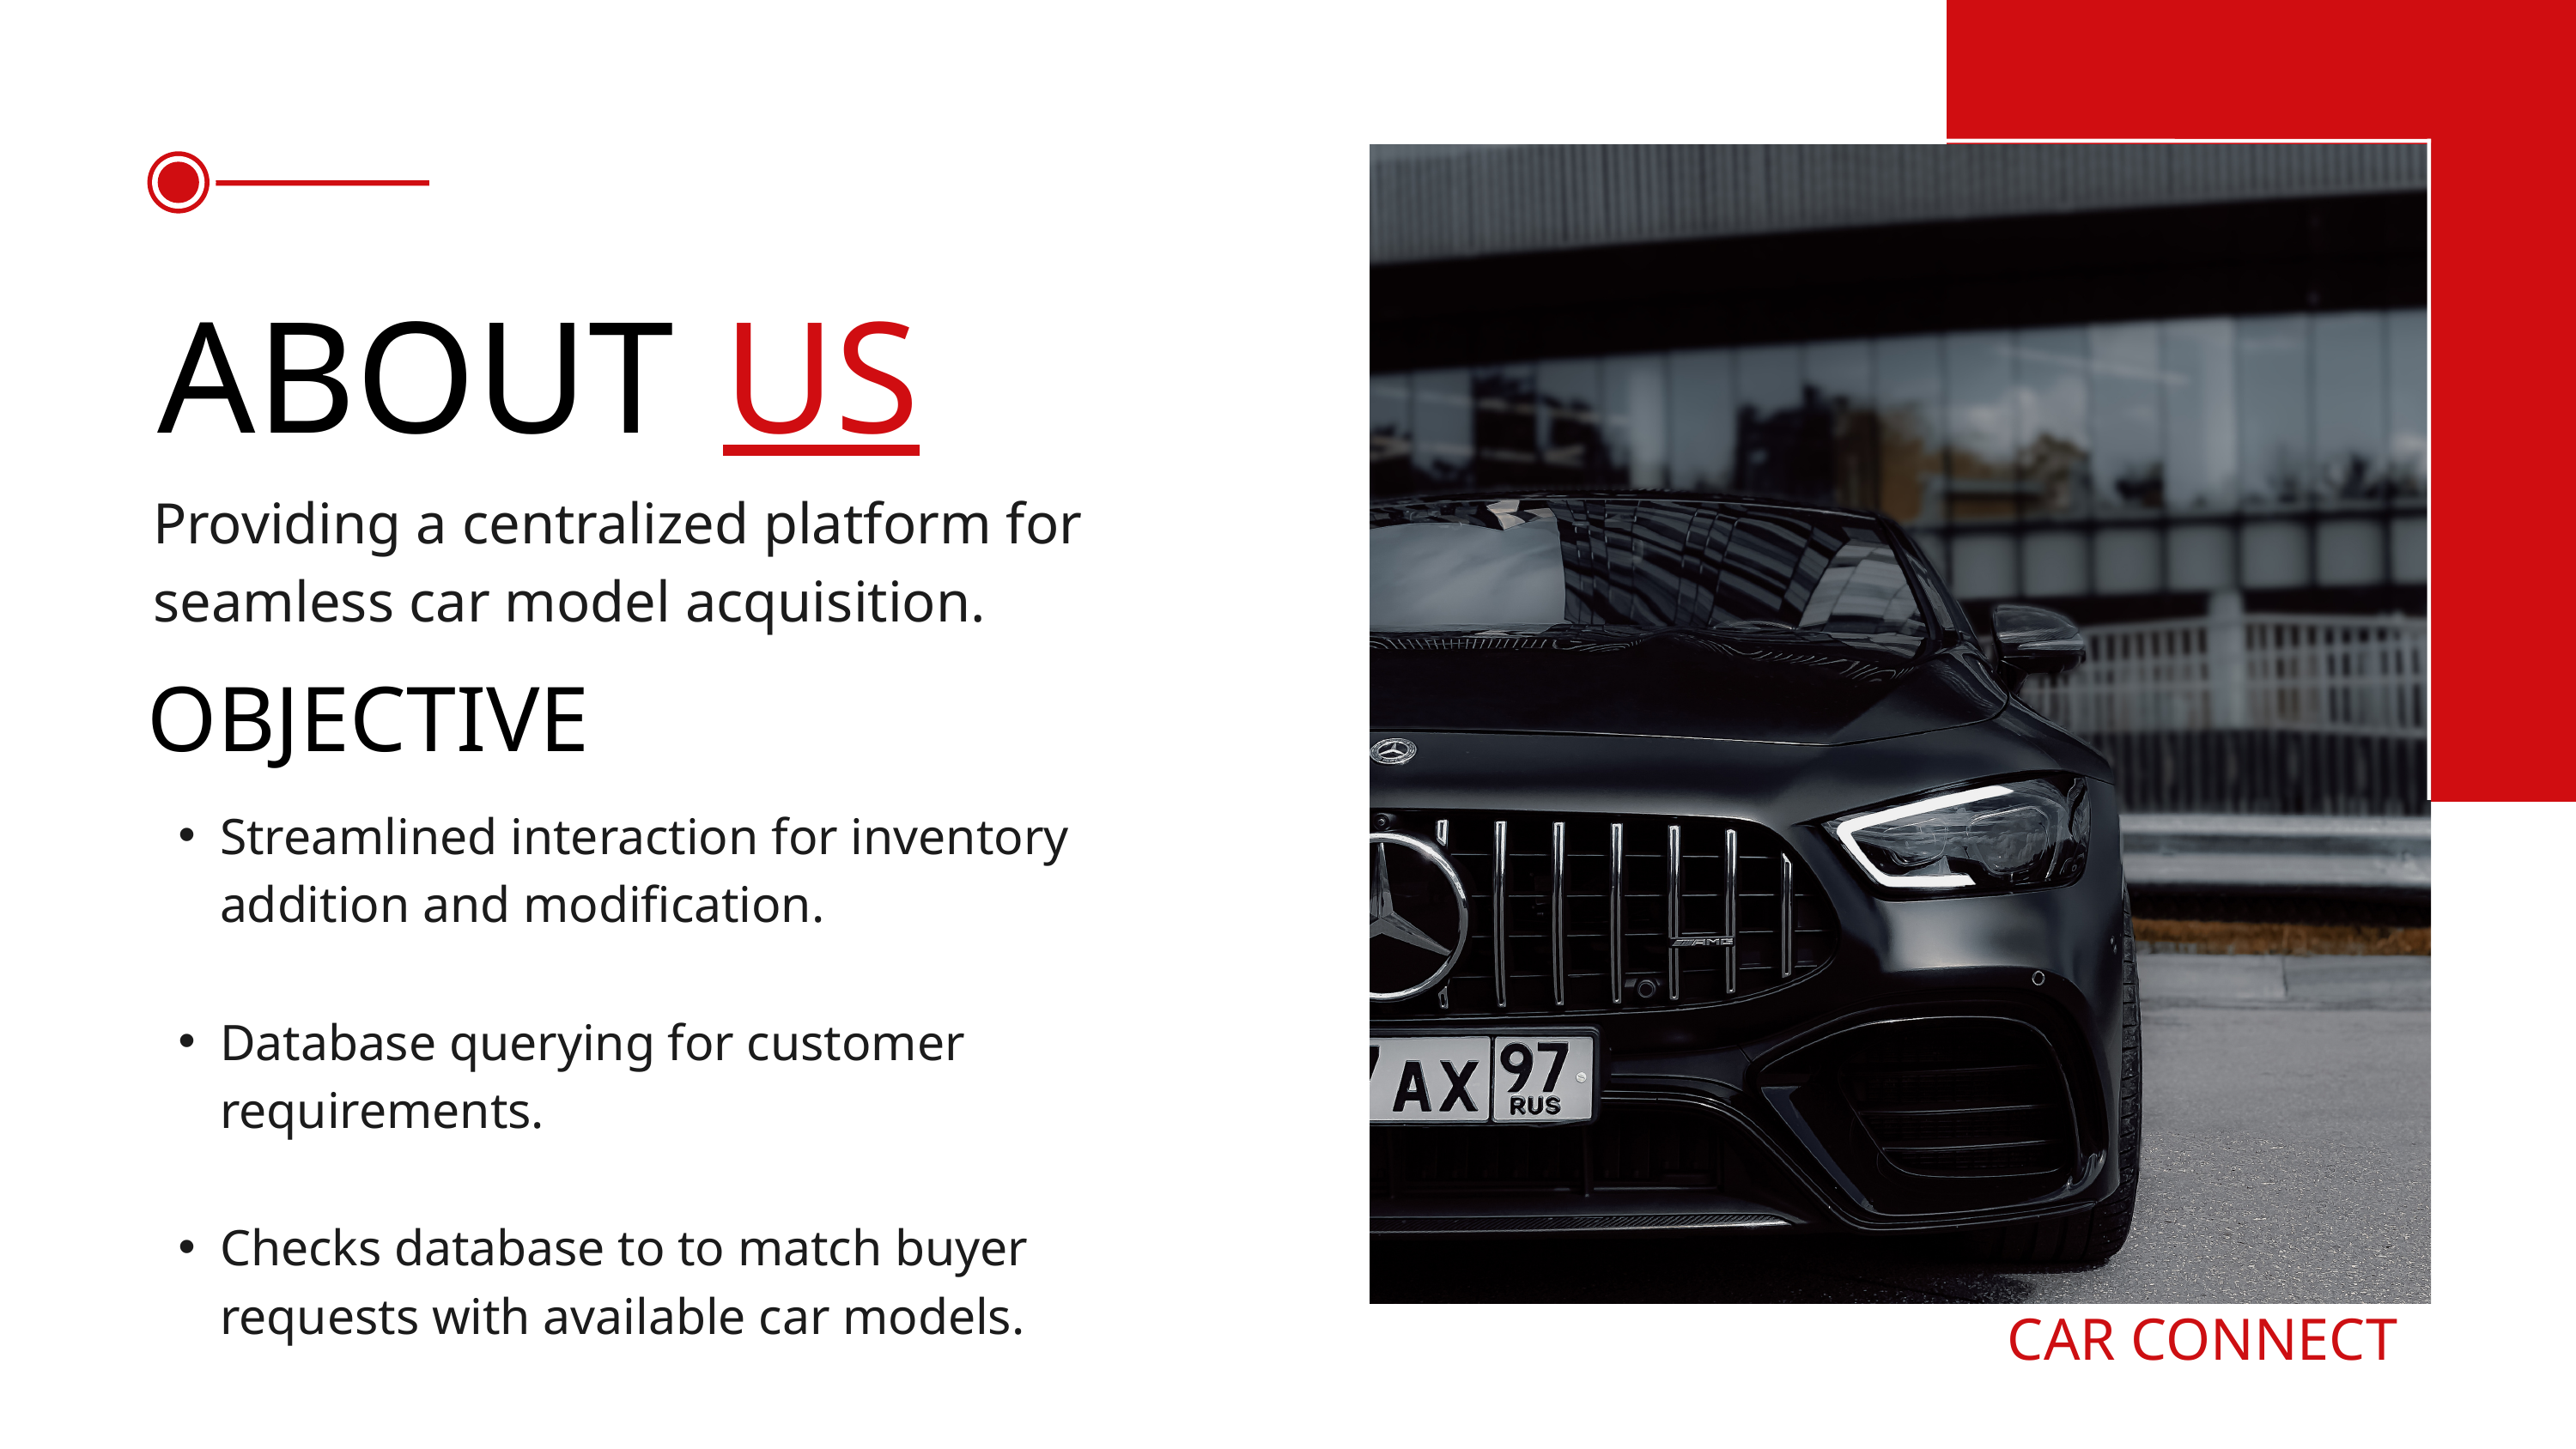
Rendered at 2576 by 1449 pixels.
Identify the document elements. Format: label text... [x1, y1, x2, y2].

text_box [157, 161, 200, 203]
text_box CAR CONNECT [2007, 1303, 2576, 1373]
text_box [140, 144, 216, 221]
text_box [1370, 144, 2432, 1304]
text_box ABOUT [157, 281, 723, 464]
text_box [147, 151, 210, 214]
text_box Streamlined interaction for inventory addition and modification. Database querying for customer requirements. Checks database to to match buyer requests with available car models. [136, 795, 1205, 1418]
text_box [1946, 0, 2576, 803]
text_box OBJECTIVE [147, 663, 1147, 770]
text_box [151, 155, 205, 209]
text_box Providing a centralized platform for seamless car model acquisition. [153, 477, 1288, 634]
text_box US [723, 281, 1334, 464]
